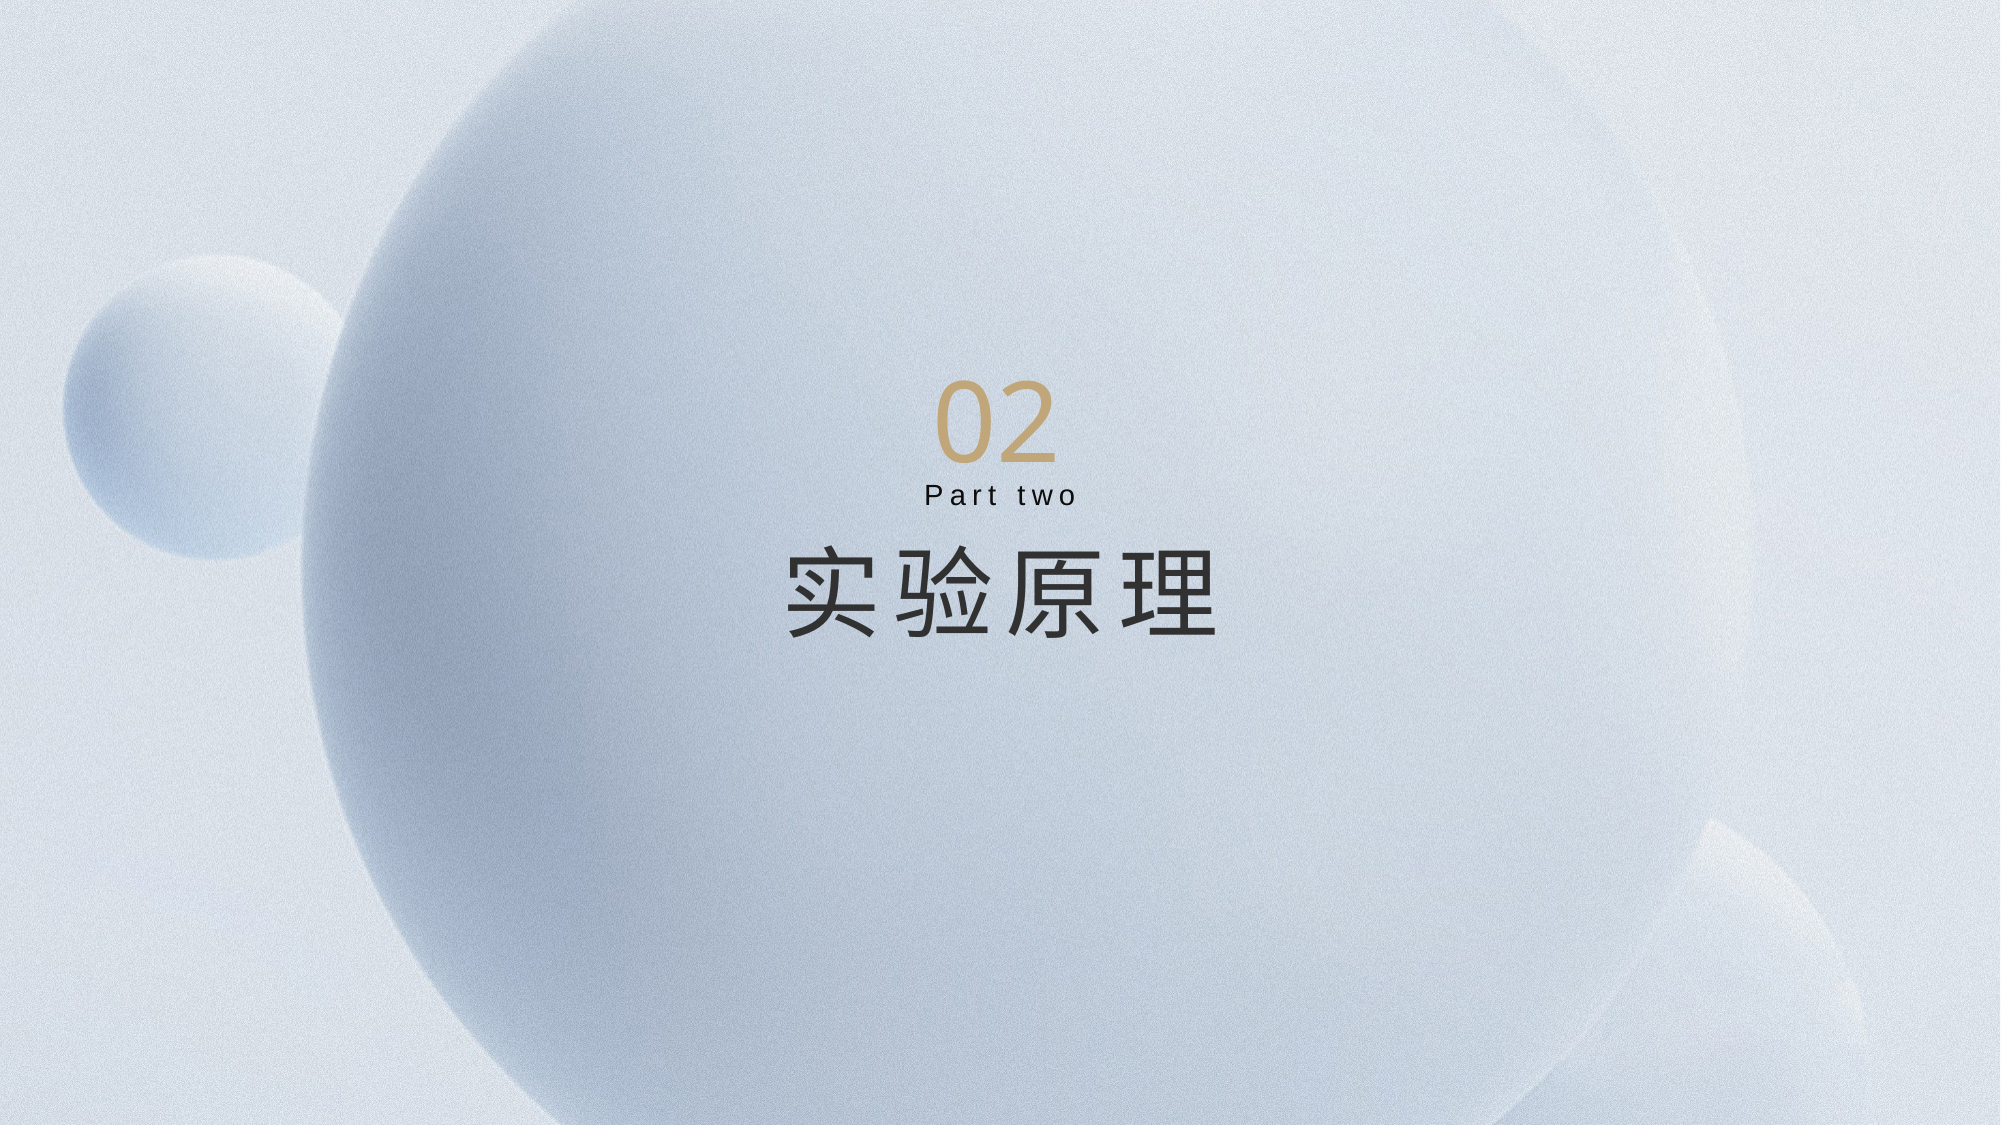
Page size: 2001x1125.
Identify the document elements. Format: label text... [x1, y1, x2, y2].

list 实验原理 [427, 530, 1573, 652]
list 02 [930, 365, 1064, 480]
picture [0, 0, 2001, 1125]
list Part two [852, 480, 1147, 524]
